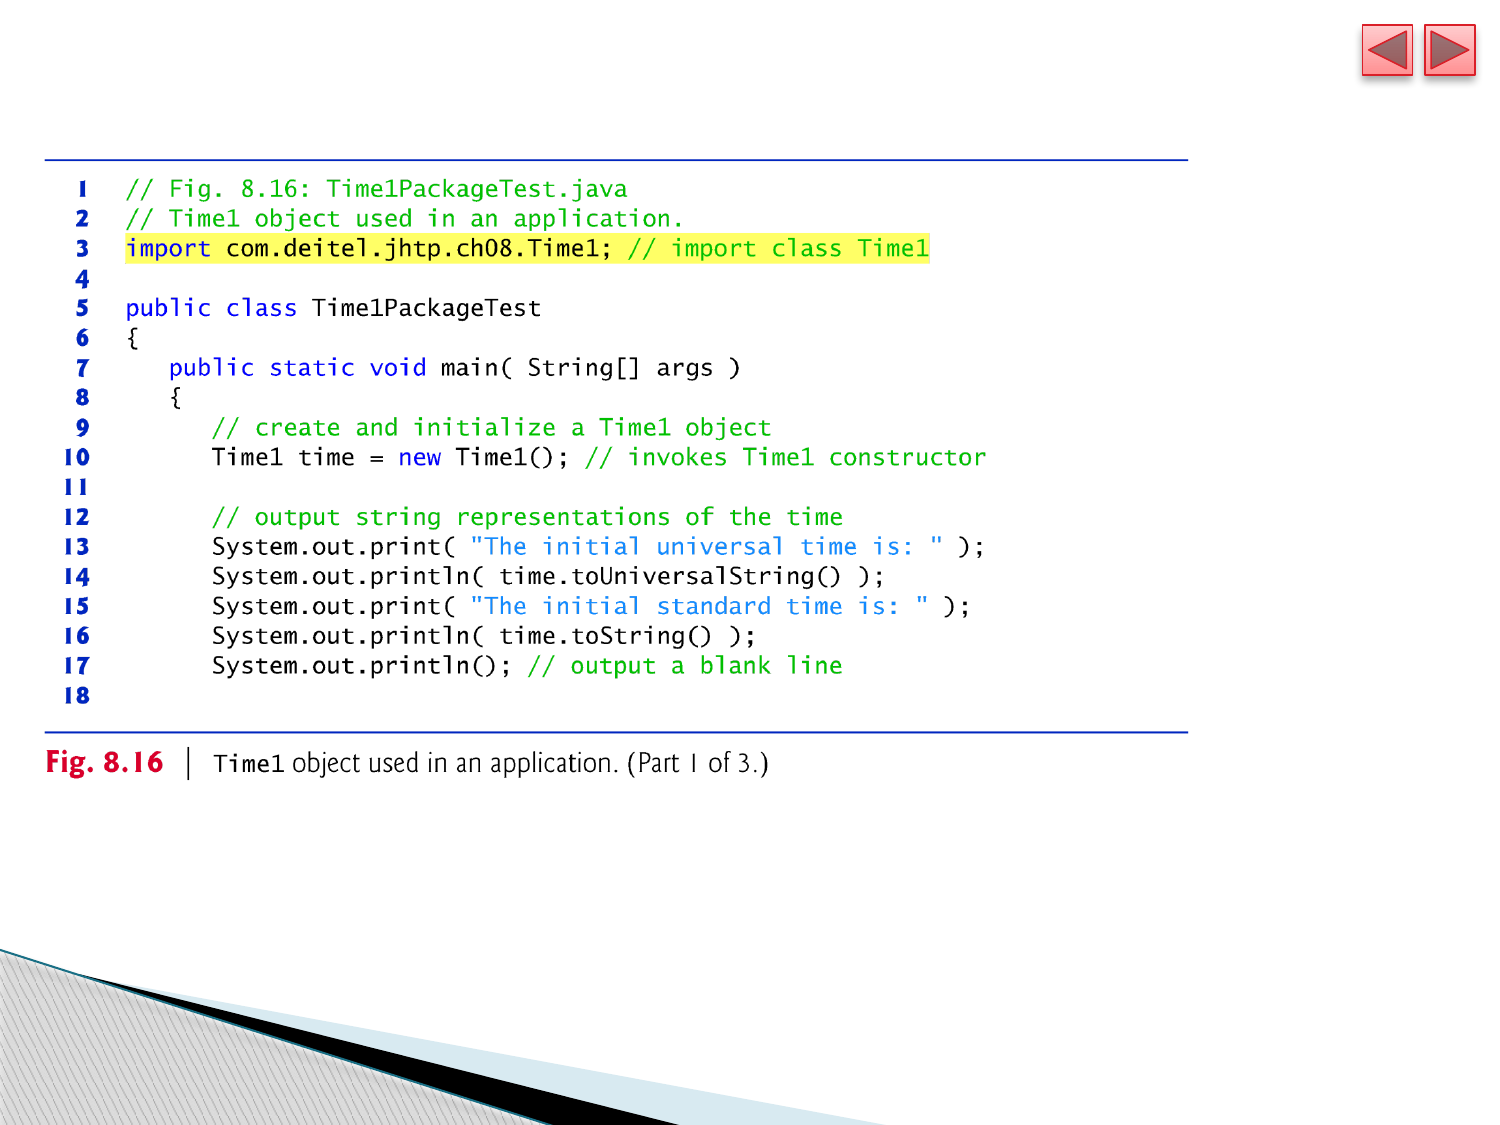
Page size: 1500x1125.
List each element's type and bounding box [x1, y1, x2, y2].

picture [0, 106, 1500, 1018]
